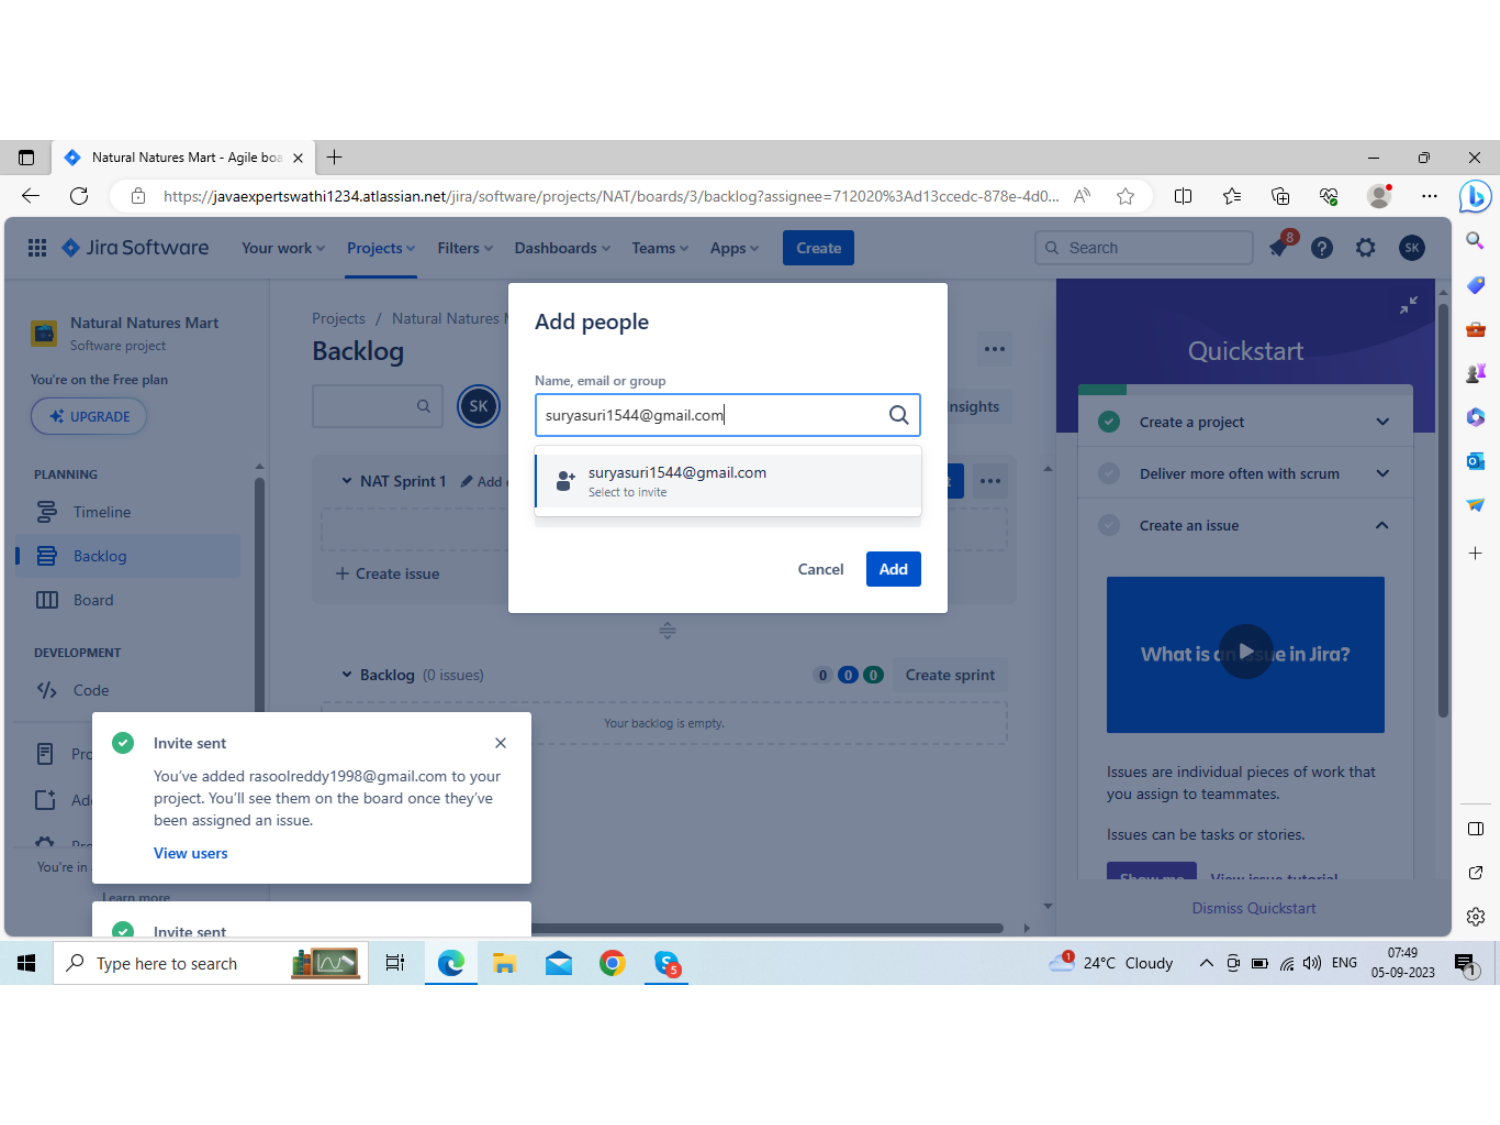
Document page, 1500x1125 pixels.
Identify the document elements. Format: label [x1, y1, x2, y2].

picture [0, 140, 1500, 985]
